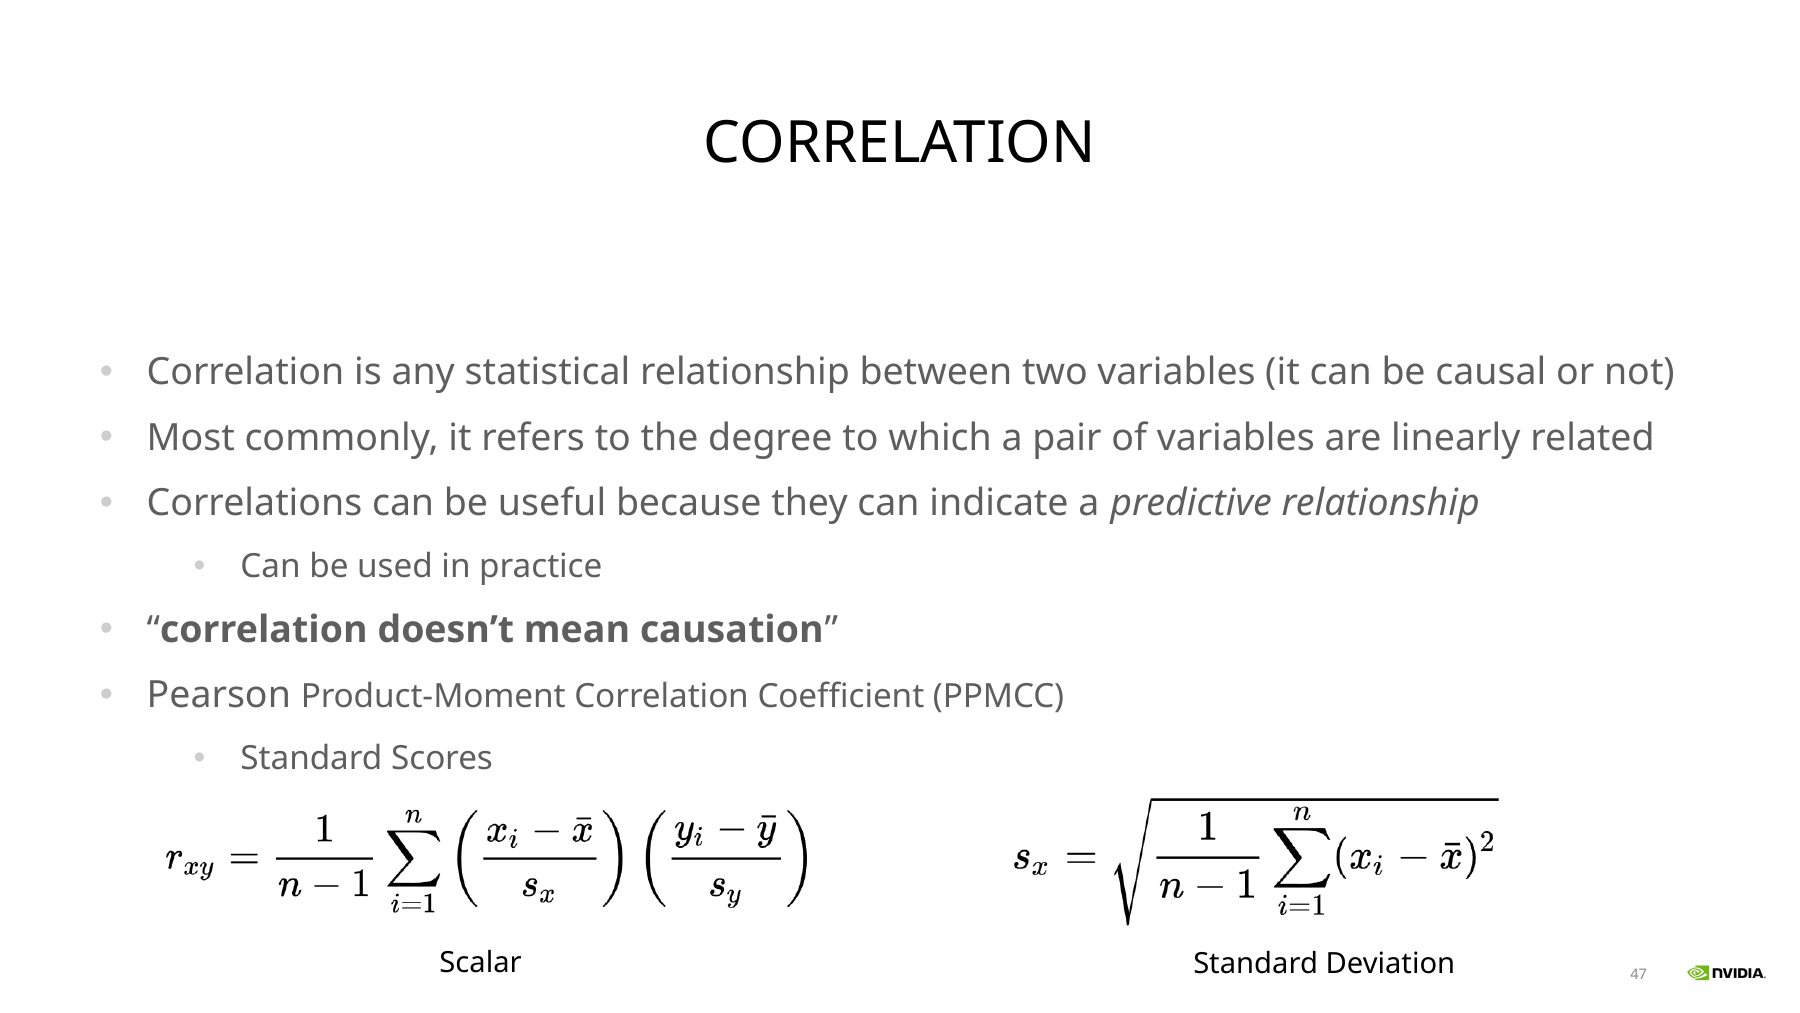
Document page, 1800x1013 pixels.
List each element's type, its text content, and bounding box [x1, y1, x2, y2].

picture [1687, 953, 1766, 993]
text_box Standard Deviation [1177, 939, 1472, 989]
picture [164, 801, 817, 921]
picture [1011, 792, 1499, 930]
title Correlation [81, 85, 1719, 183]
text_box Scalar [422, 938, 539, 988]
list Correlation is any statistical relationship between two variables (it can be causal or not) Most commonly, it refers to the degree to which a pair of variables are linearly related Correlations can be useful because they can indicate a predictive relationship Can be used in practice “correlation doesn’t mean causation” Pearson Product-Moment Correlation Coefficient (PPMCC) Standard Scores [84, 344, 1717, 956]
